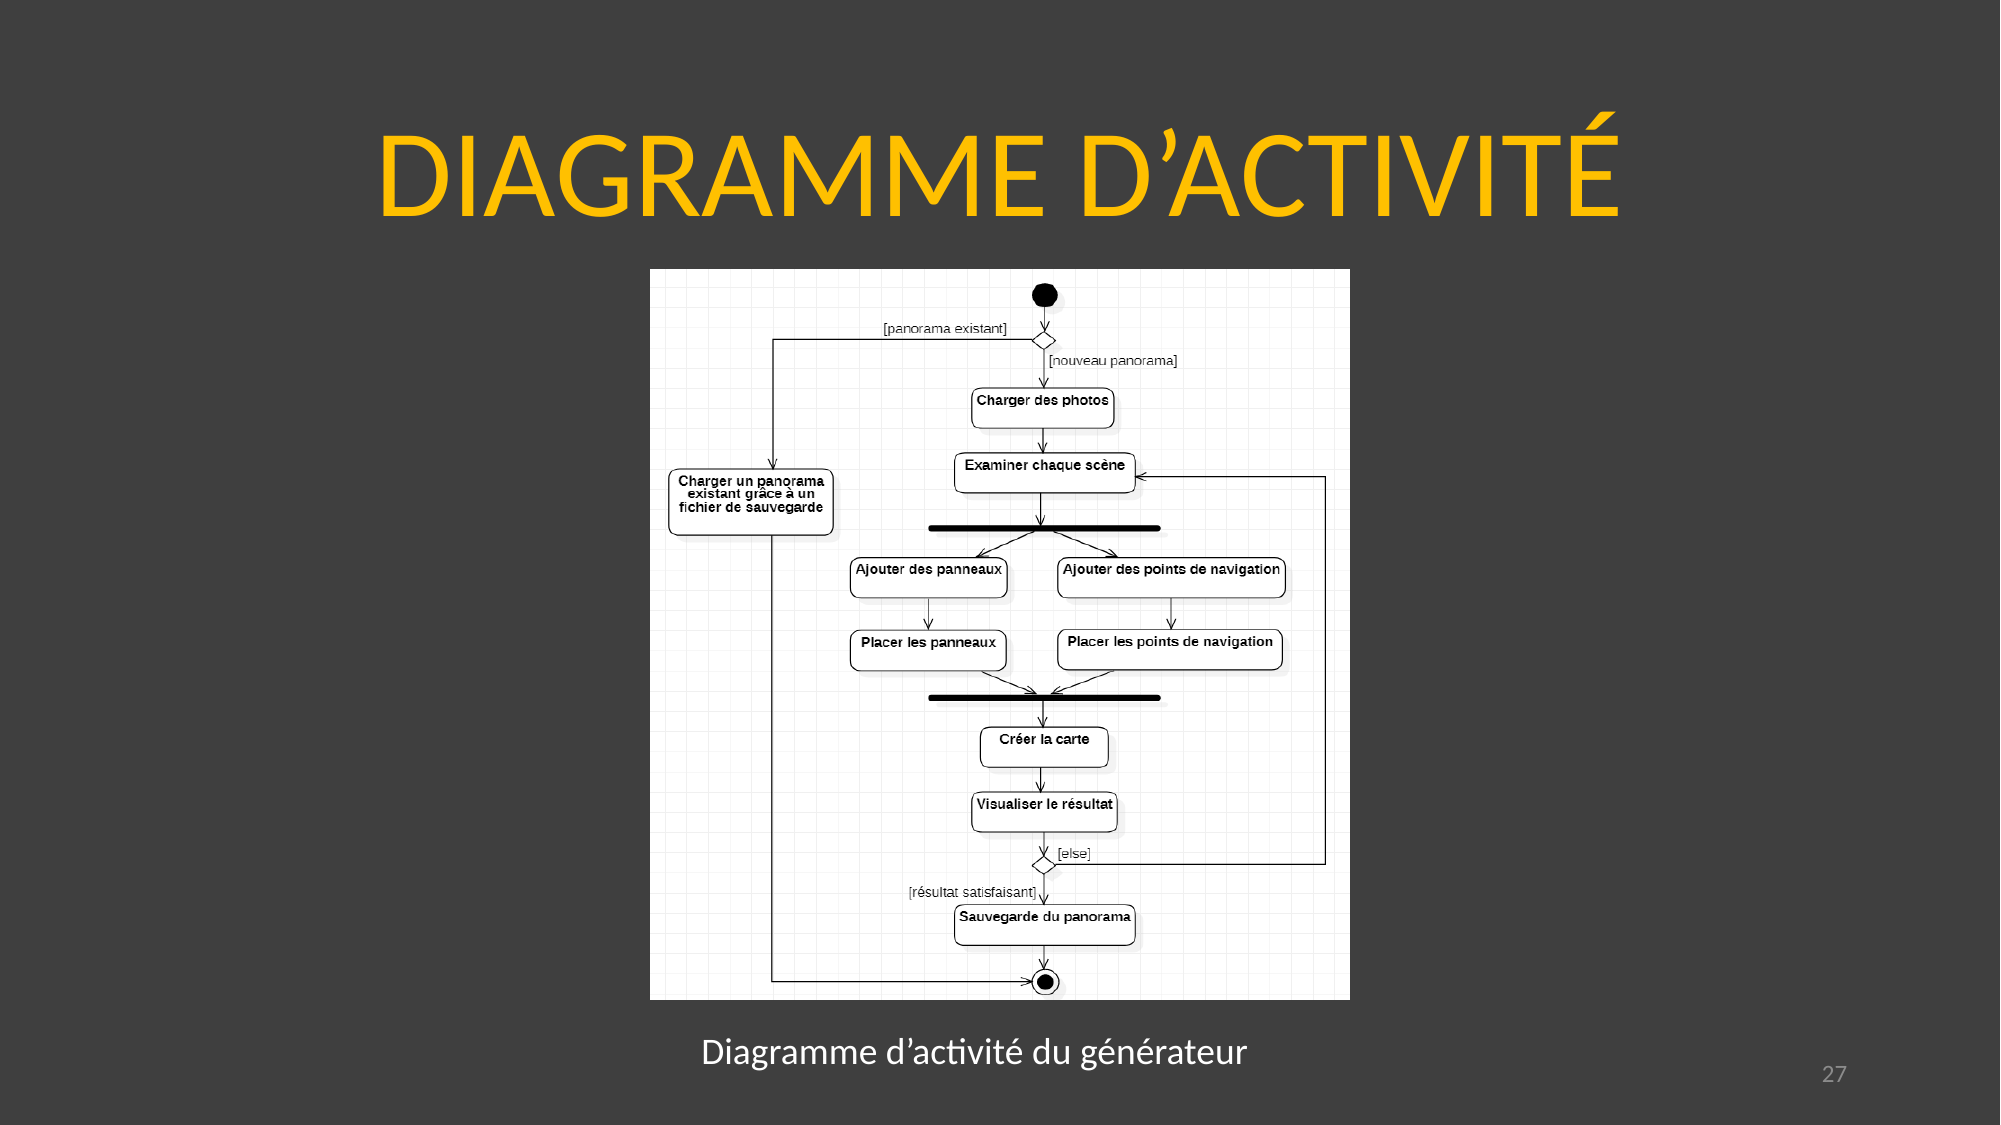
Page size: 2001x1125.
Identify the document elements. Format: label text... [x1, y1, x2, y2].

slide_number 27 [1412, 1042, 1863, 1103]
title DIAGRAMME D’ACTIVITÉ [117, 52, 1883, 251]
picture [650, 269, 1350, 1001]
text_box Diagramme d’activité du générateur [686, 1019, 1314, 1080]
